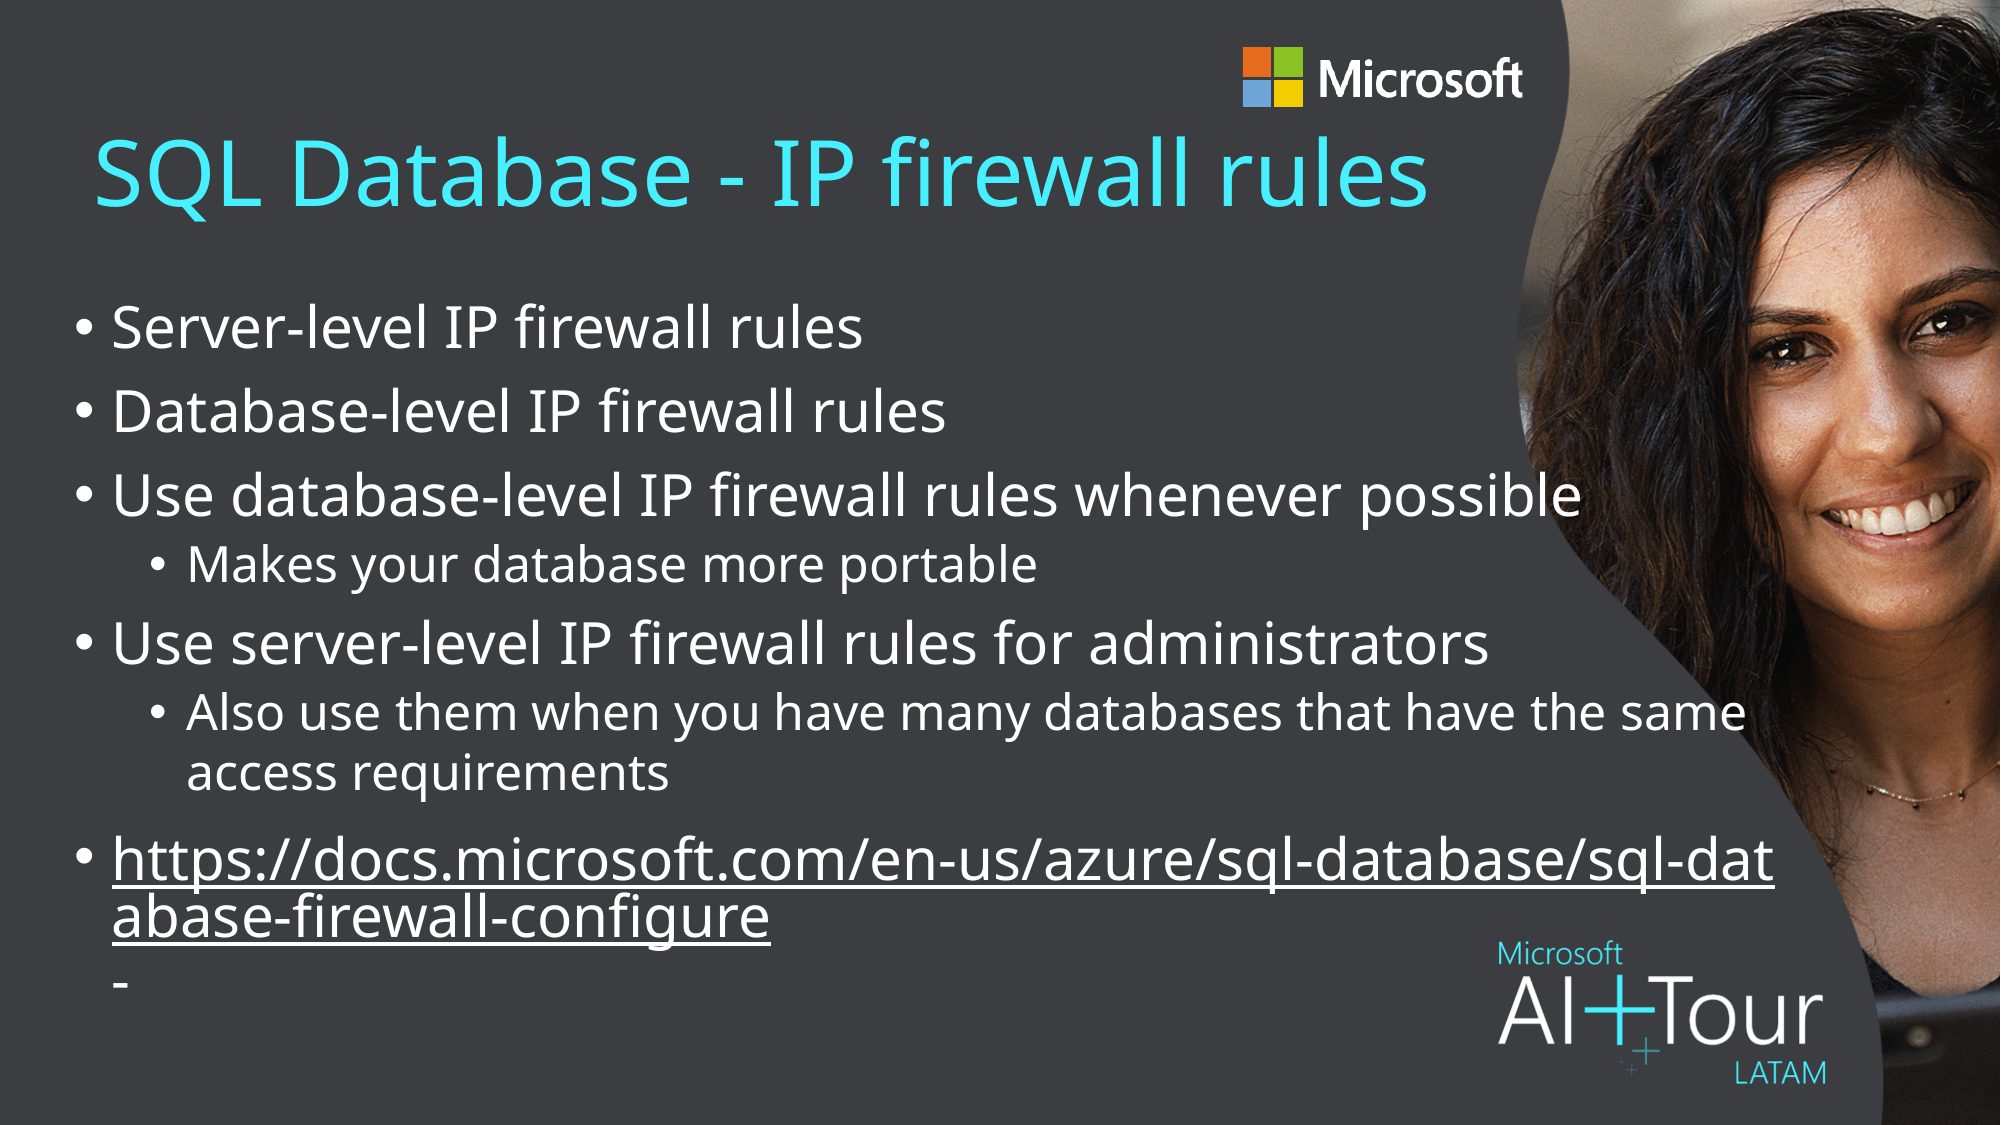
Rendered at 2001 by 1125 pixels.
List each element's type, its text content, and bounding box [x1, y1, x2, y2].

title SQL Database - IP firewall rules [78, 104, 1804, 250]
list Server-level IP firewall rules Database-level IP firewall rules Use database-level IP firewall rules whenever possible Makes your database more portable Use server-level IP firewall rules for administrators Also use them when you have many databases that have the same access requirements https://docs.microsoft.com/en-us/azure/sql-database/sql-database-firewall-configure- [59, 290, 1804, 1030]
picture [0, 0, 2000, 1125]
